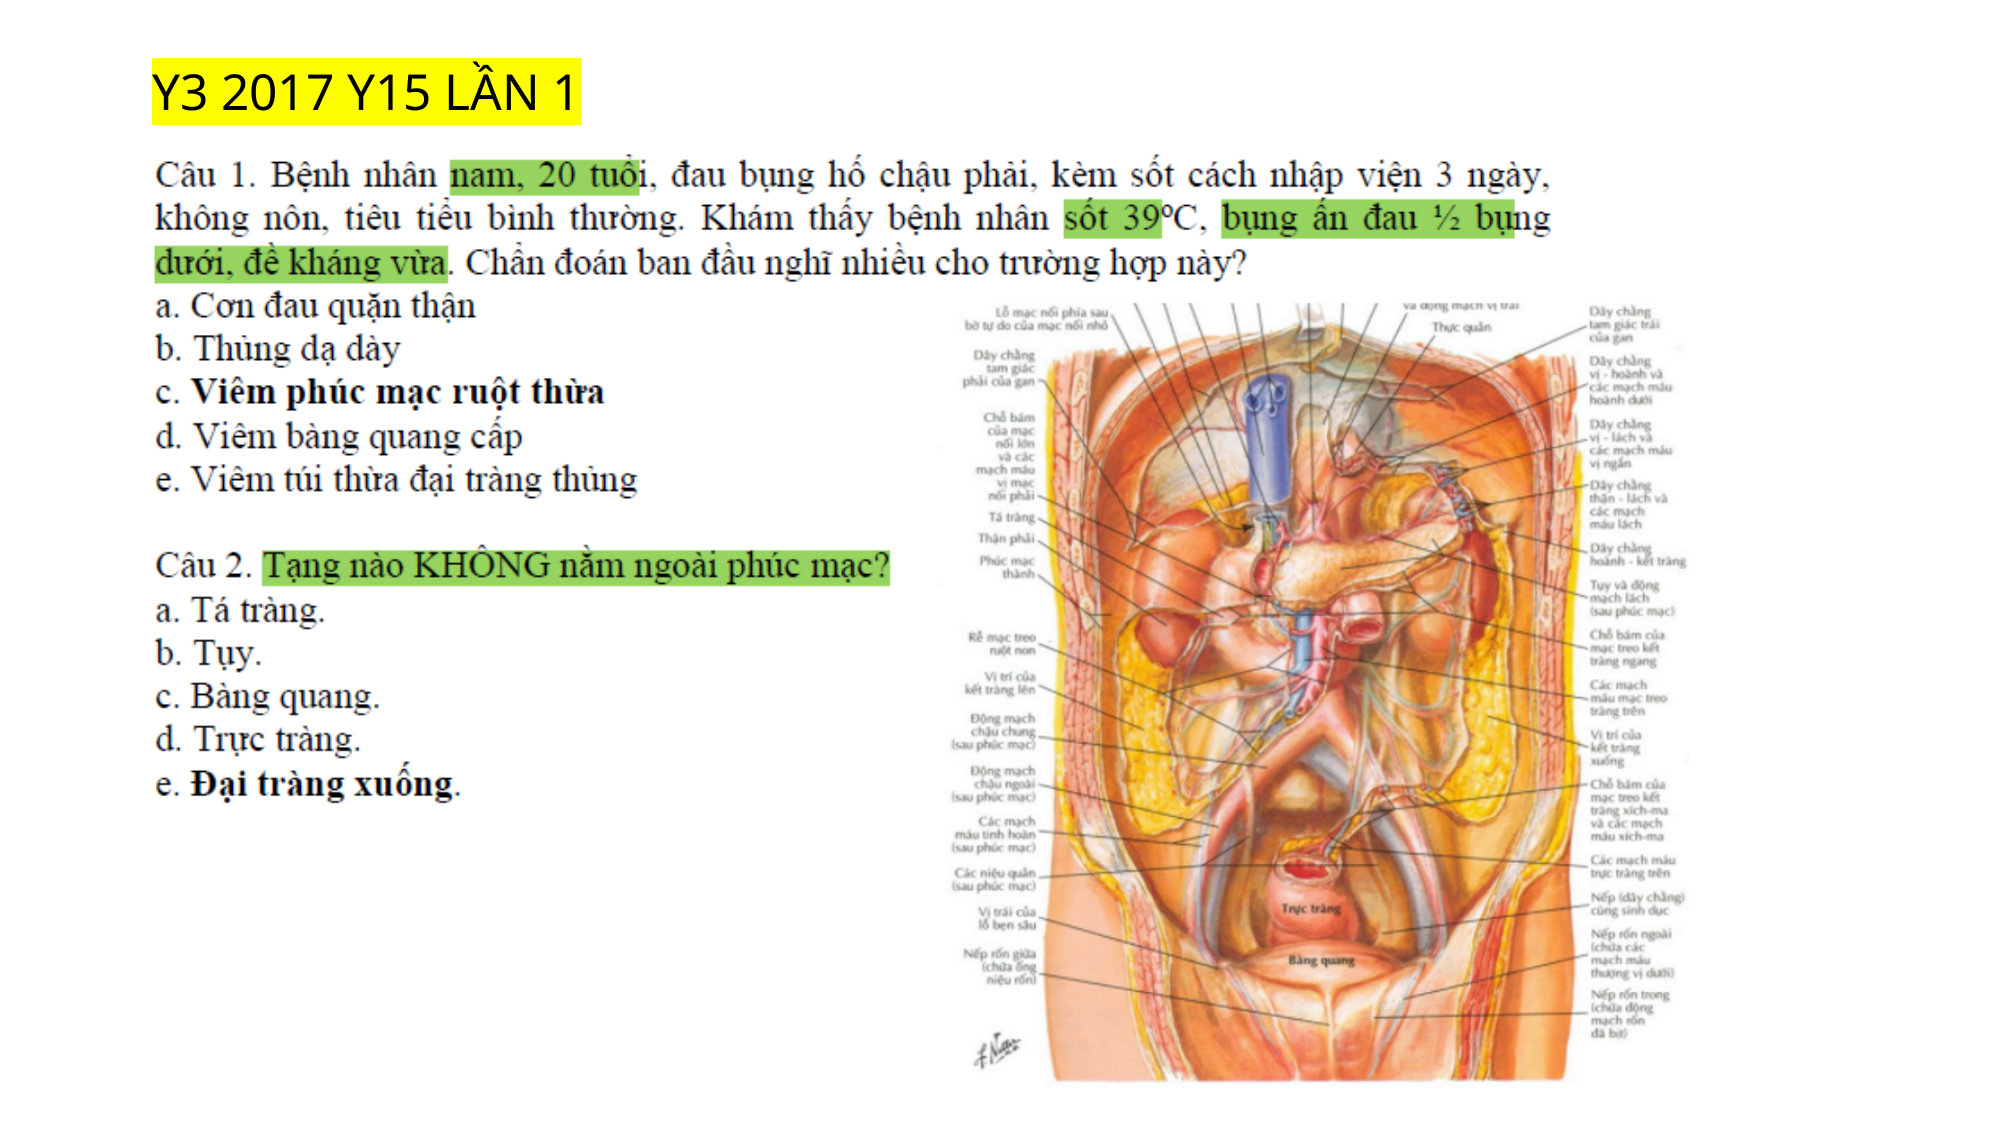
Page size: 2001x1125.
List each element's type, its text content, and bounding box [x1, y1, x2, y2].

picture [120, 128, 1690, 1090]
title Y3 2017 Y15 LẦN 1 [137, 59, 1863, 129]
